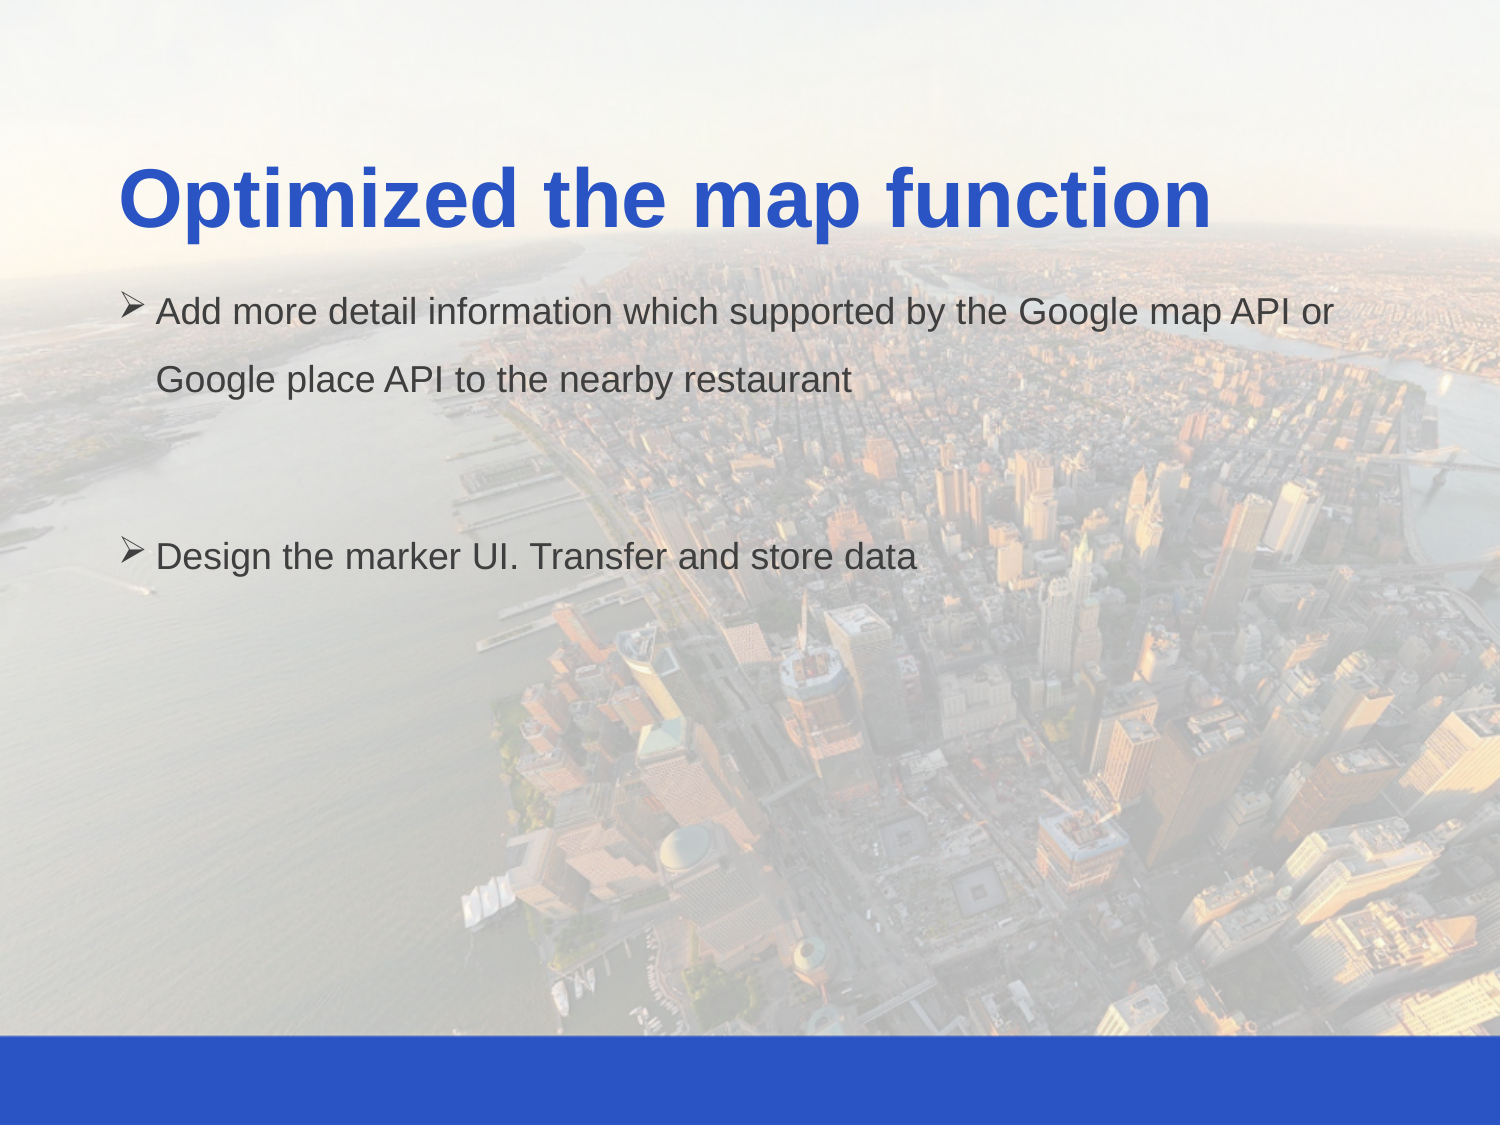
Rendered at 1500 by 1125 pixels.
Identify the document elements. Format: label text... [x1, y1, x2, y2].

picture [0, 0, 1500, 1125]
list Optimized the map function Add more detail information which supported by the Google map API or Google place API to the nearby restaurant Design the marker UI. Transfer and store data [103, 86, 1397, 1002]
